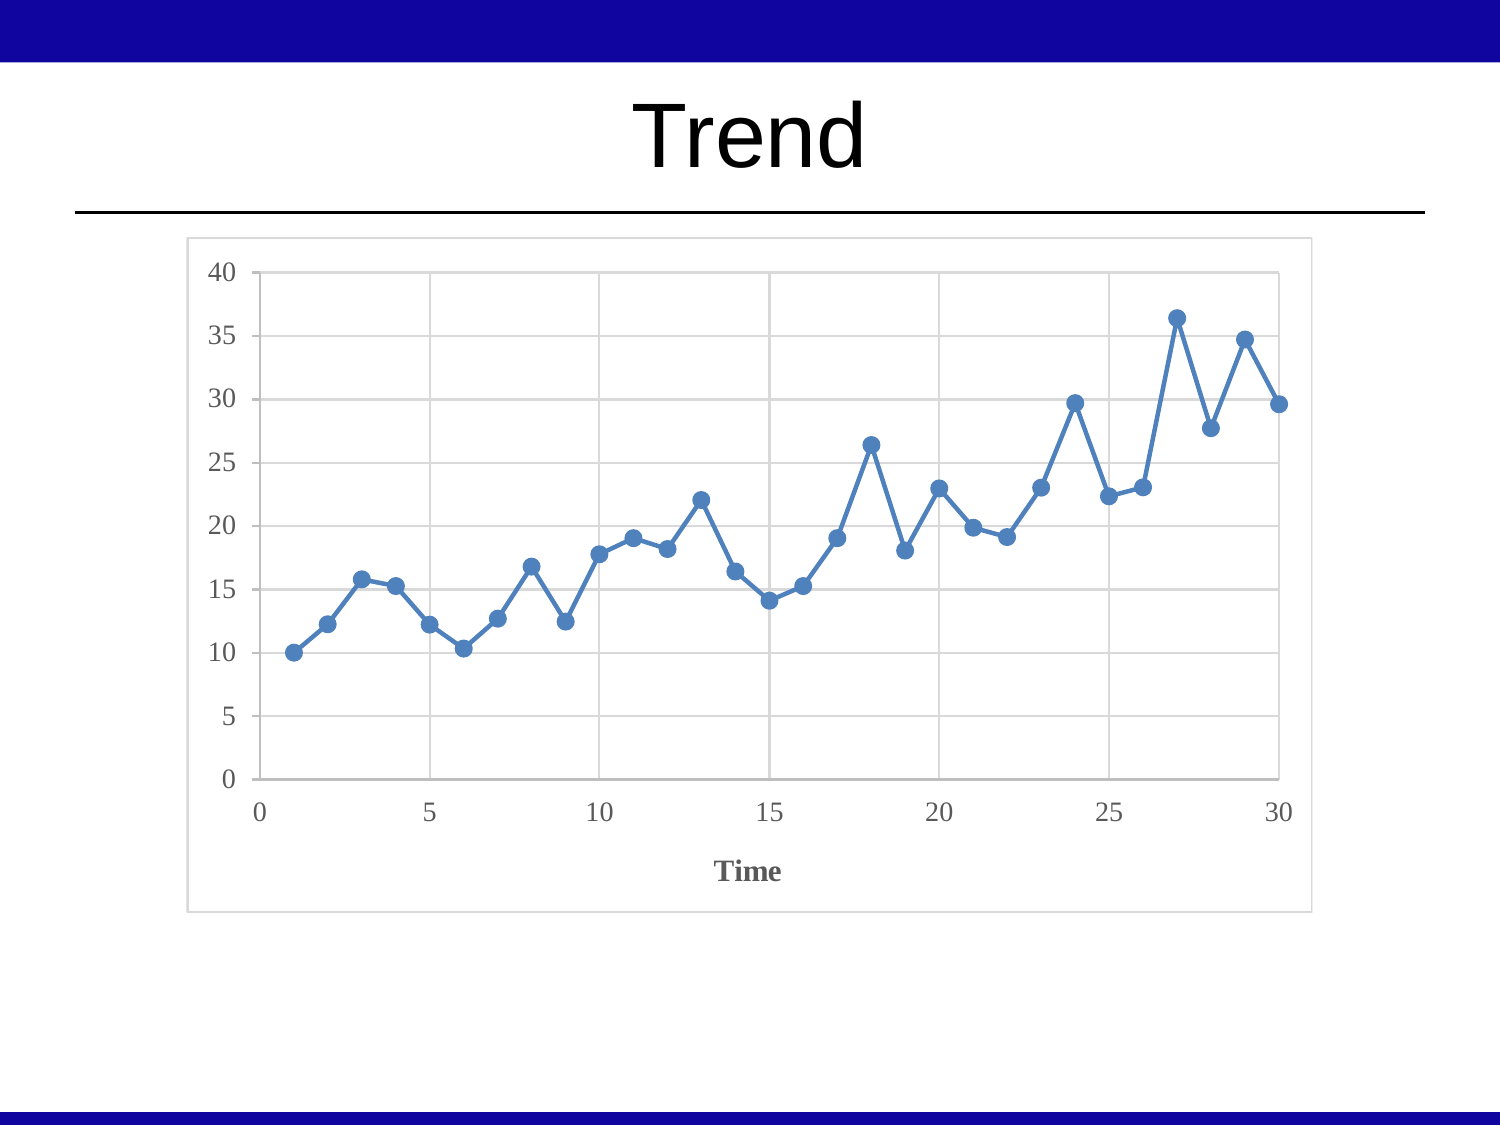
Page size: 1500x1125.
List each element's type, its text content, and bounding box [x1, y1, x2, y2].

picture [186, 236, 1313, 913]
title Trend [75, 37, 1425, 225]
